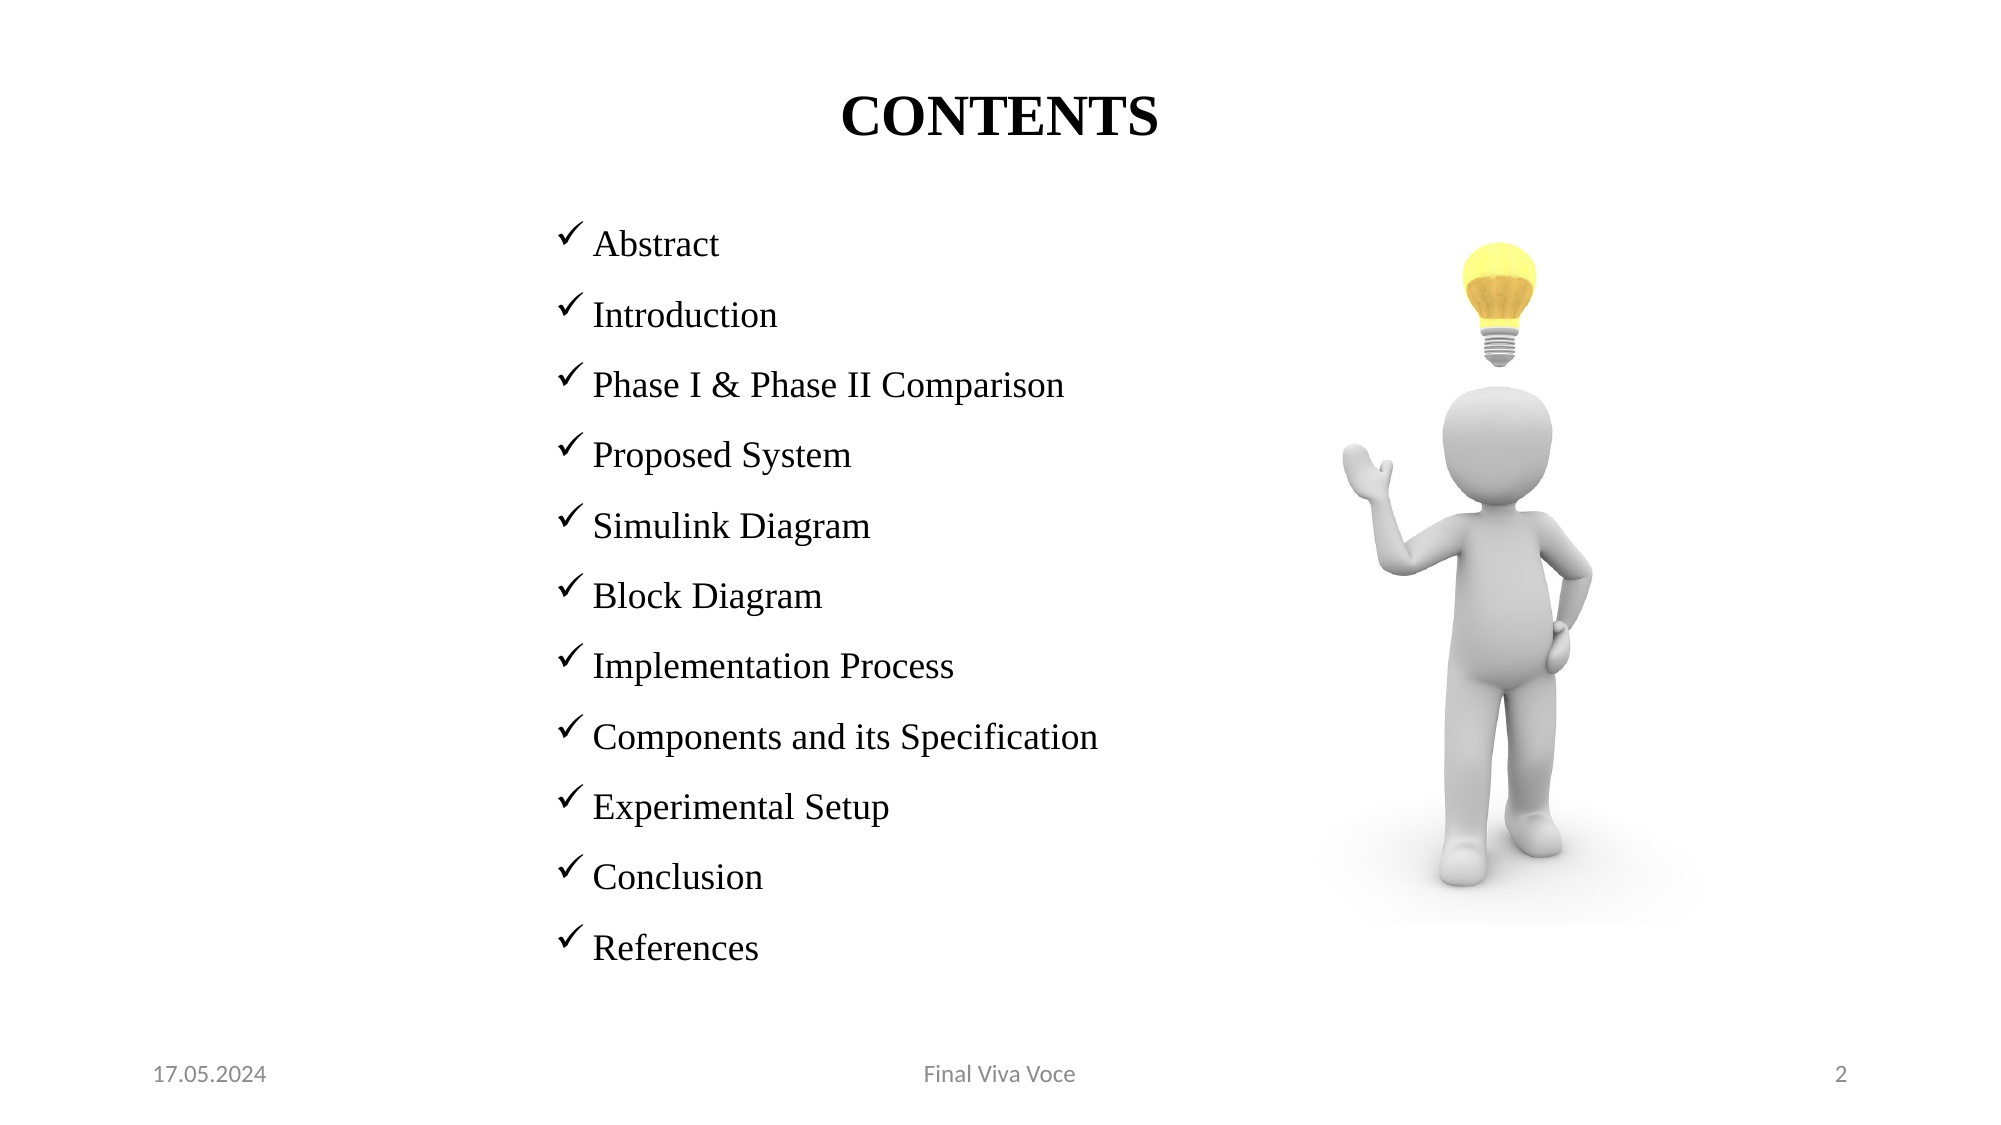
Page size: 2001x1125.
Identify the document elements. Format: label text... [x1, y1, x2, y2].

title CONTENTS [0, 64, 2000, 169]
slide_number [137, 1042, 588, 1103]
slide_number 2 [1412, 1042, 1863, 1103]
list Abstract Introduction Phase I & Phase II Comparison Proposed System Simulink Diagram Block Diagram Implementation Process Components and its Specification Experimental Setup Conclusion References [540, 207, 1895, 1052]
footer Final Viva Voce [662, 1042, 1338, 1103]
picture [1136, 212, 1849, 925]
